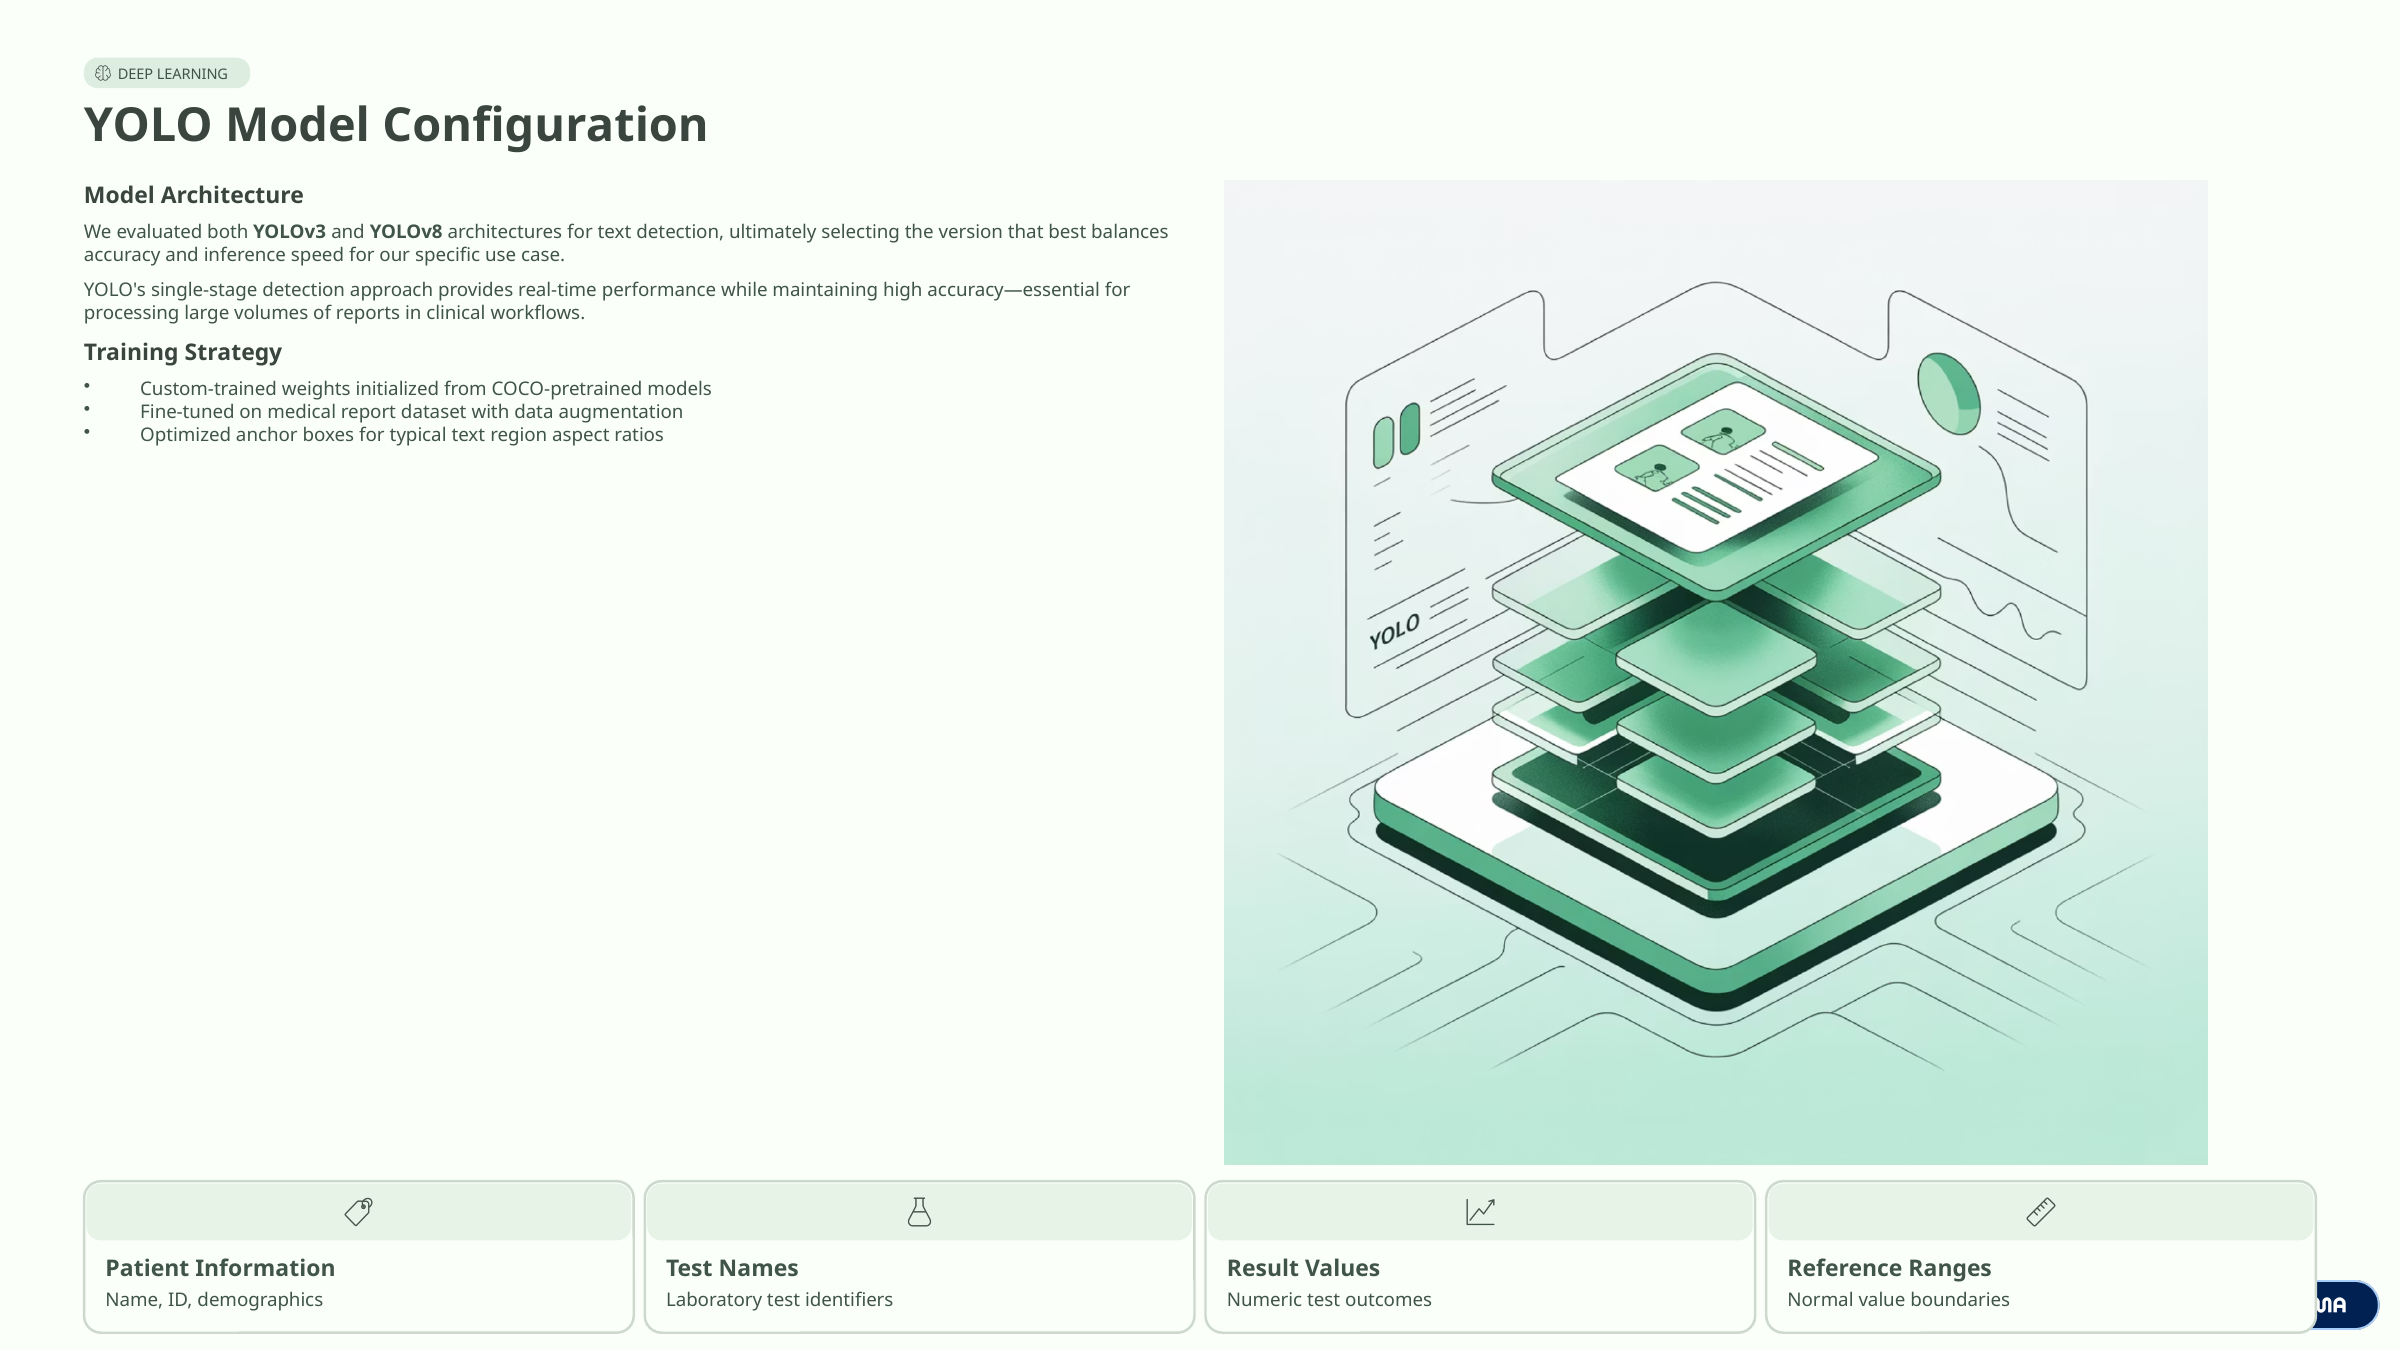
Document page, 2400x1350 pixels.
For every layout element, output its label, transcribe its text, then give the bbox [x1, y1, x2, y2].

text_box YOLO Model Configuration [83, 92, 733, 152]
text_box [1768, 1183, 2314, 1241]
text_box Test Names [666, 1251, 903, 1281]
text_box Normal value boundaries [1787, 1287, 2295, 1312]
picture [95, 65, 111, 81]
text_box YOLO's single-stage detection approach provides real-time performance while maintaining high accuracy—essential for processing large volumes of reports in clinical workflows. [83, 277, 1177, 326]
text_box Laboratory test identifiers [666, 1287, 1174, 1312]
text_box [644, 1181, 1195, 1333]
picture [344, 1197, 373, 1227]
text_box [1766, 1181, 2316, 1333]
text_box Reference Ranges [1787, 1251, 2024, 1281]
text_box DEEP LEARNING [117, 63, 239, 83]
text_box Name, ID, demographics [105, 1287, 613, 1312]
text_box Numeric test outcomes [1226, 1287, 1734, 1312]
text_box Result Values [1226, 1251, 1464, 1281]
picture [1466, 1197, 1495, 1227]
picture [1224, 180, 2208, 1165]
text_box Training Strategy [83, 336, 321, 366]
text_box Patient Information [105, 1251, 349, 1281]
text_box Custom-trained weights initialized from COCO-pretrained models Fine-tuned on medical report dataset with data augmentation Optimized anchor boxes for typical text region aspect ratios [83, 376, 1177, 449]
text_box [83, 57, 251, 89]
text_box [84, 1181, 634, 1333]
text_box [1207, 1183, 1753, 1241]
text_box We evaluated both YOLOv3 and YOLOv8 architectures for text detection, ultimately selecting the version that best balances accuracy and inference speed for our specific use case. [83, 219, 1177, 268]
picture [2026, 1197, 2056, 1227]
text_box [647, 1183, 1192, 1241]
text_box [1205, 1181, 1756, 1333]
text_box [86, 1183, 632, 1241]
text_box Model Architecture [83, 179, 321, 209]
picture [905, 1197, 934, 1227]
picture [2106, 1271, 2389, 1339]
